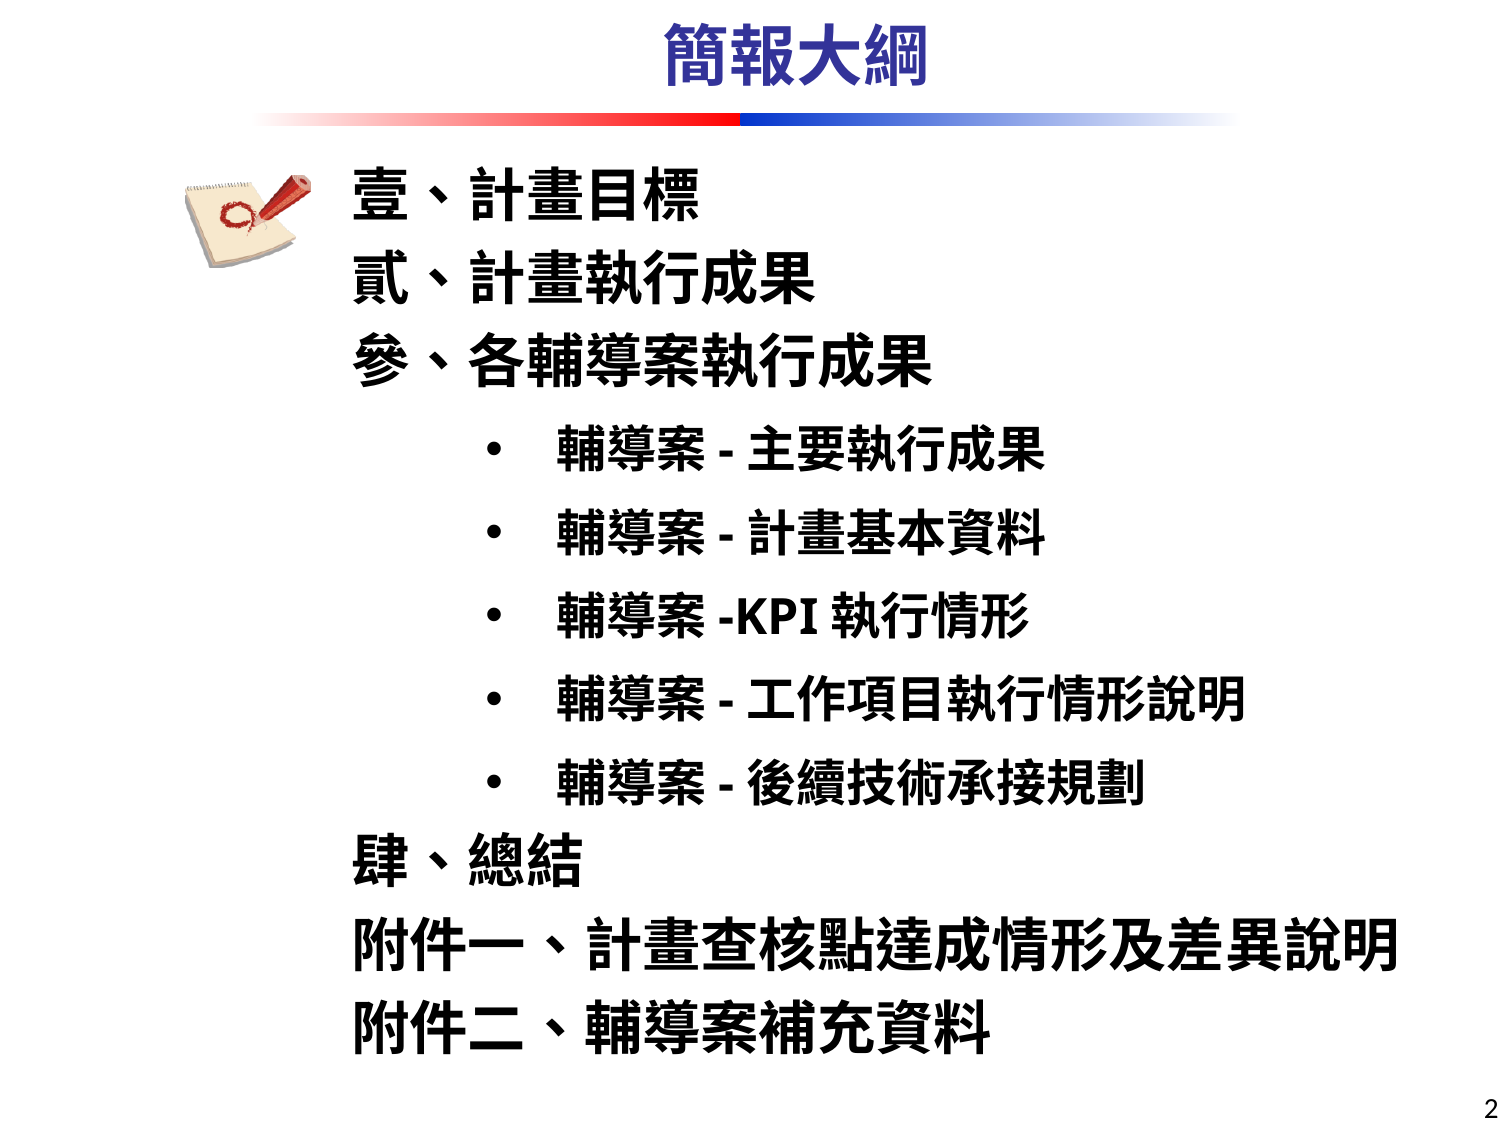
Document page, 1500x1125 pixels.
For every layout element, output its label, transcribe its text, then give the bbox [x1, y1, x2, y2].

text_box [182, 172, 313, 271]
text_box 壹、計畫目標 貳、計畫執行成果 參、各輔導案執行成果 輔導案-主要執行成果 輔導案-計畫基本資料 輔導案-KPI執行情形 輔導案-工作項目執行情形說明 輔導案-後續技術承接規劃 肆、總結 附件一、計畫查核點達成情形及差異說明 附件二、輔導案補充資料 [336, 137, 1424, 1069]
text_box 簡報大綱 [647, 5, 945, 101]
